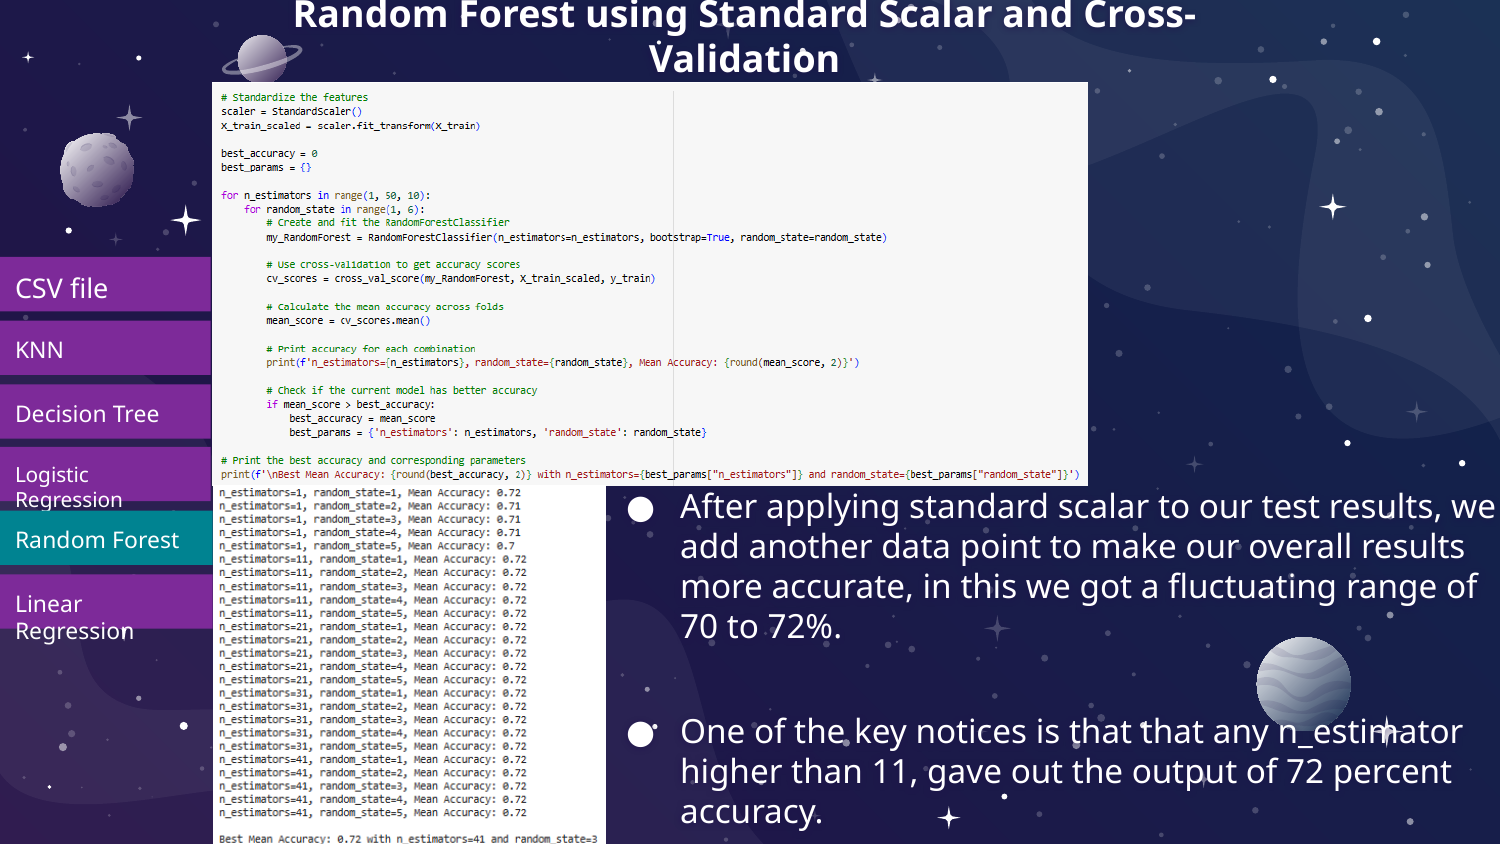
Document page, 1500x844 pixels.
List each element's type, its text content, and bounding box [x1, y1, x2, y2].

text_box Random Forest [0, 510, 208, 565]
text_box Decision Tree [0, 384, 207, 439]
title Random Forest using Standard Scalar and Cross-Validation [210, 0, 1280, 81]
text_box Linear Regression [0, 574, 208, 629]
list After applying standard scalar to our test results, we add another data point to make our overall results more accurate, in this we got a fluctuating range of 70 to 72%. One of the key notices is that that any n_estimator higher than 11, gave out the output of 72 percent accuracy. [610, 485, 1500, 844]
text_box Logistic Regression [0, 446, 208, 502]
text_box CSV file [0, 256, 207, 312]
text_box KNN [0, 320, 207, 375]
picture [212, 82, 1088, 844]
